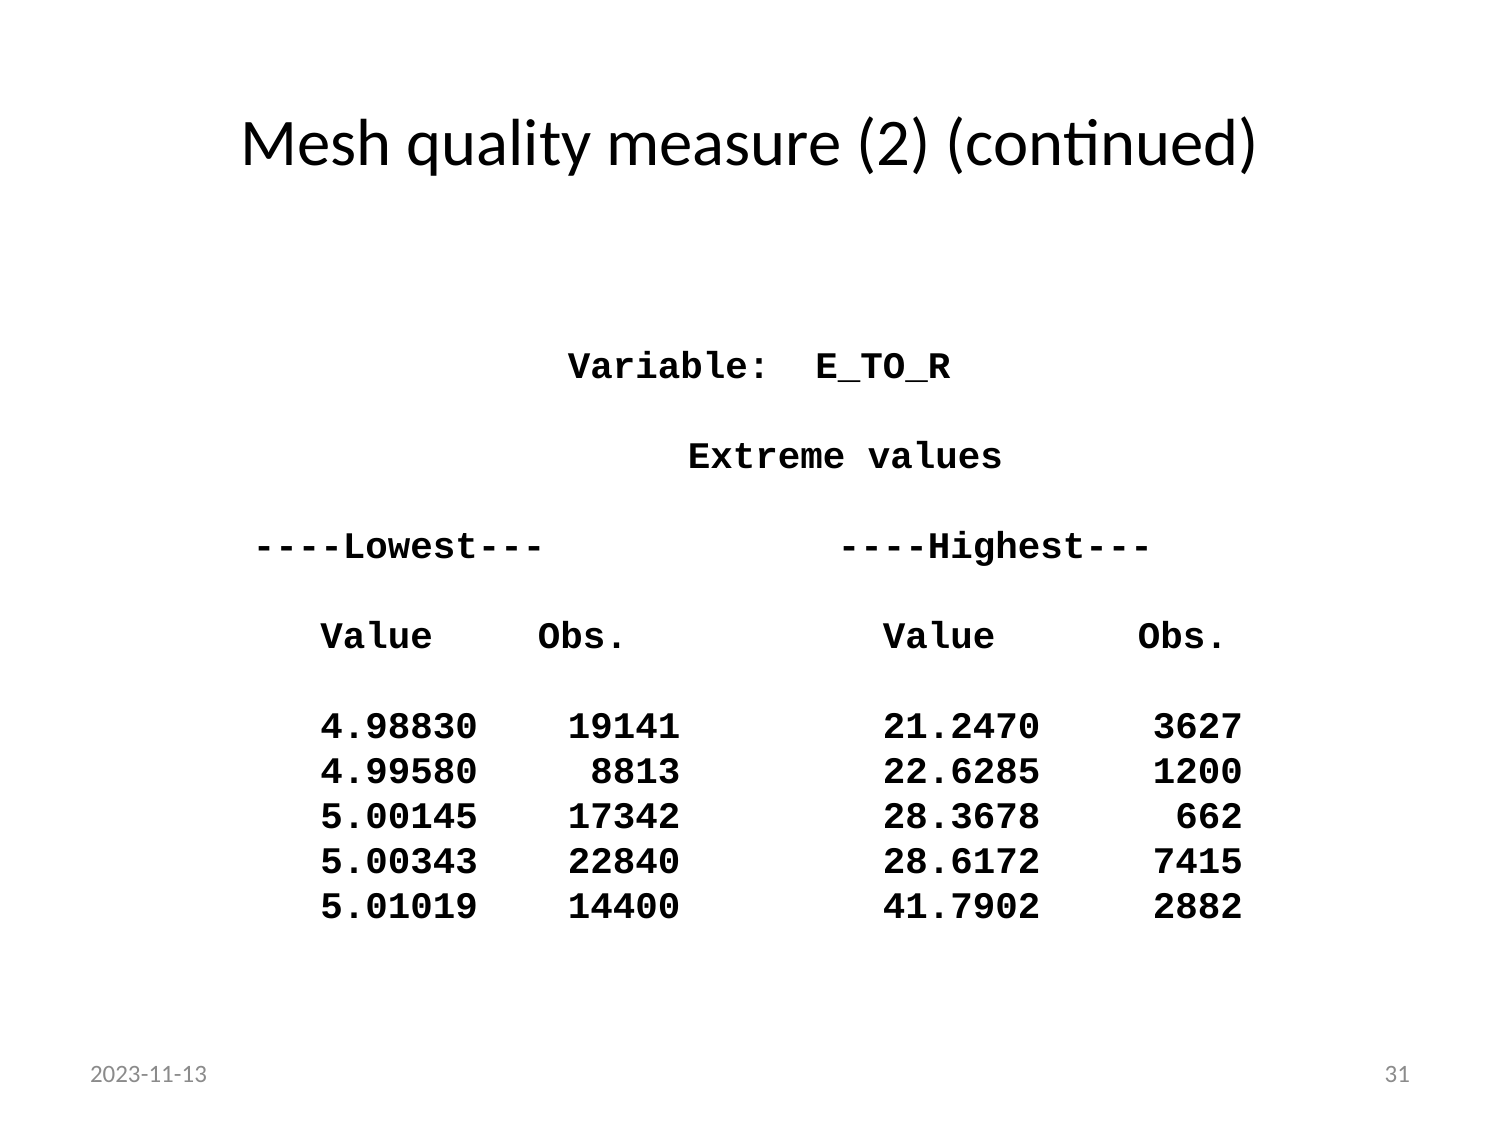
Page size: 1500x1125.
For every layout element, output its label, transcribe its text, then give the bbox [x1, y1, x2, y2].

title Mesh quality measure (2) (continued) [74, 44, 1426, 233]
slide_number 31 [1074, 1042, 1425, 1103]
text_box Variable: E_TO_R Extreme values ----Lowest--- ----Highest--- Value Obs. Value Obs. 4.98830 19141 21.2470 3627 4.99580 8813 22.6285 1200 5.00145 17342 28.3678 662 5.00343 22840 28.6172 7415 5.01019 14400 41.7902 2882 [0, 243, 1382, 934]
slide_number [75, 1042, 425, 1103]
